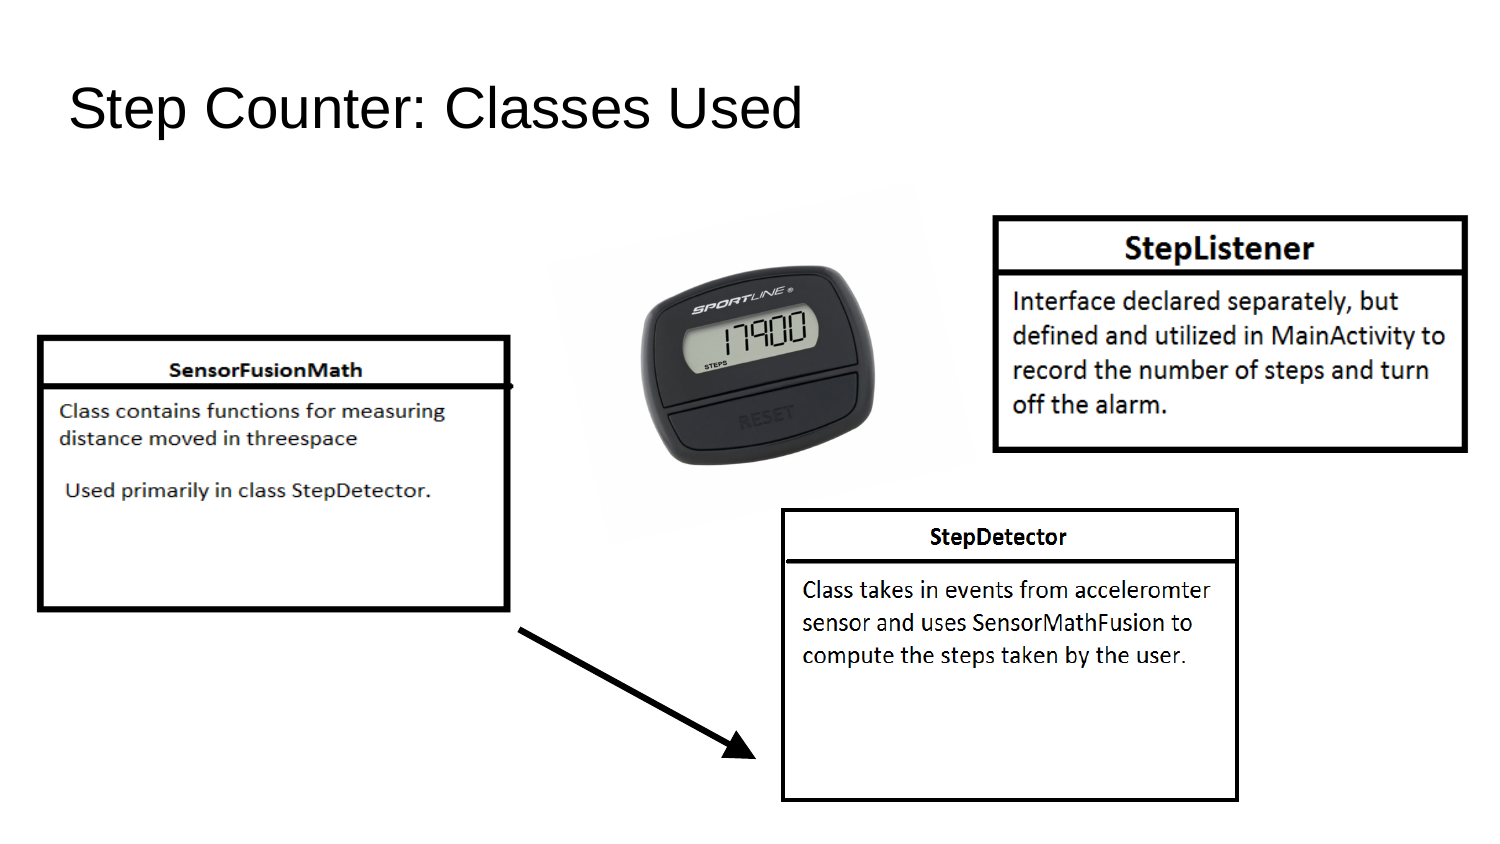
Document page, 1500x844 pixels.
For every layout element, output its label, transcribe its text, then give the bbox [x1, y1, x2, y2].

picture [547, 182, 1242, 804]
picture [36, 330, 520, 617]
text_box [518, 629, 757, 760]
text_box Step Counter: Classes Used [53, 43, 913, 167]
picture [989, 213, 1473, 454]
